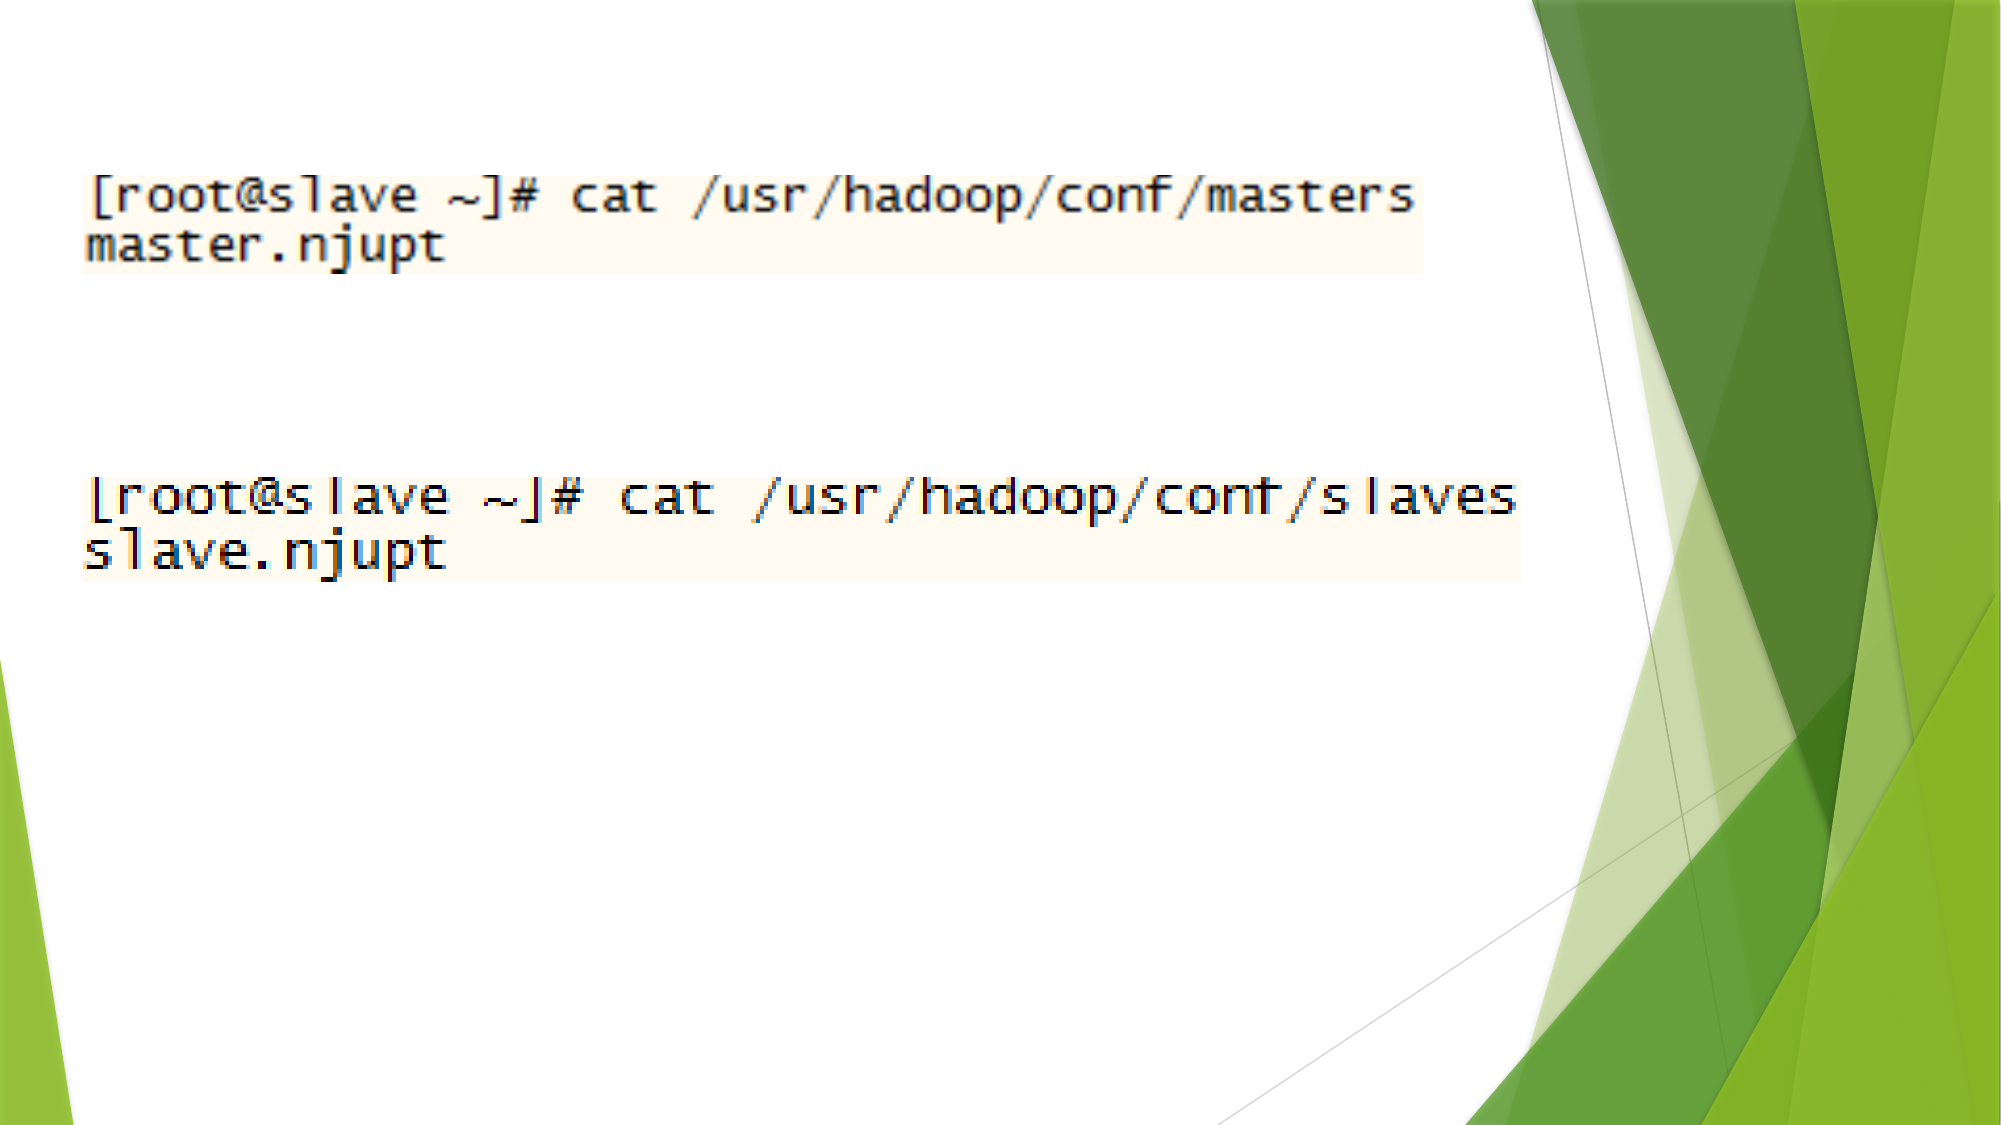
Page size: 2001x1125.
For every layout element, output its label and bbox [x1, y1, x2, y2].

picture [83, 477, 1522, 583]
picture [83, 174, 1424, 274]
